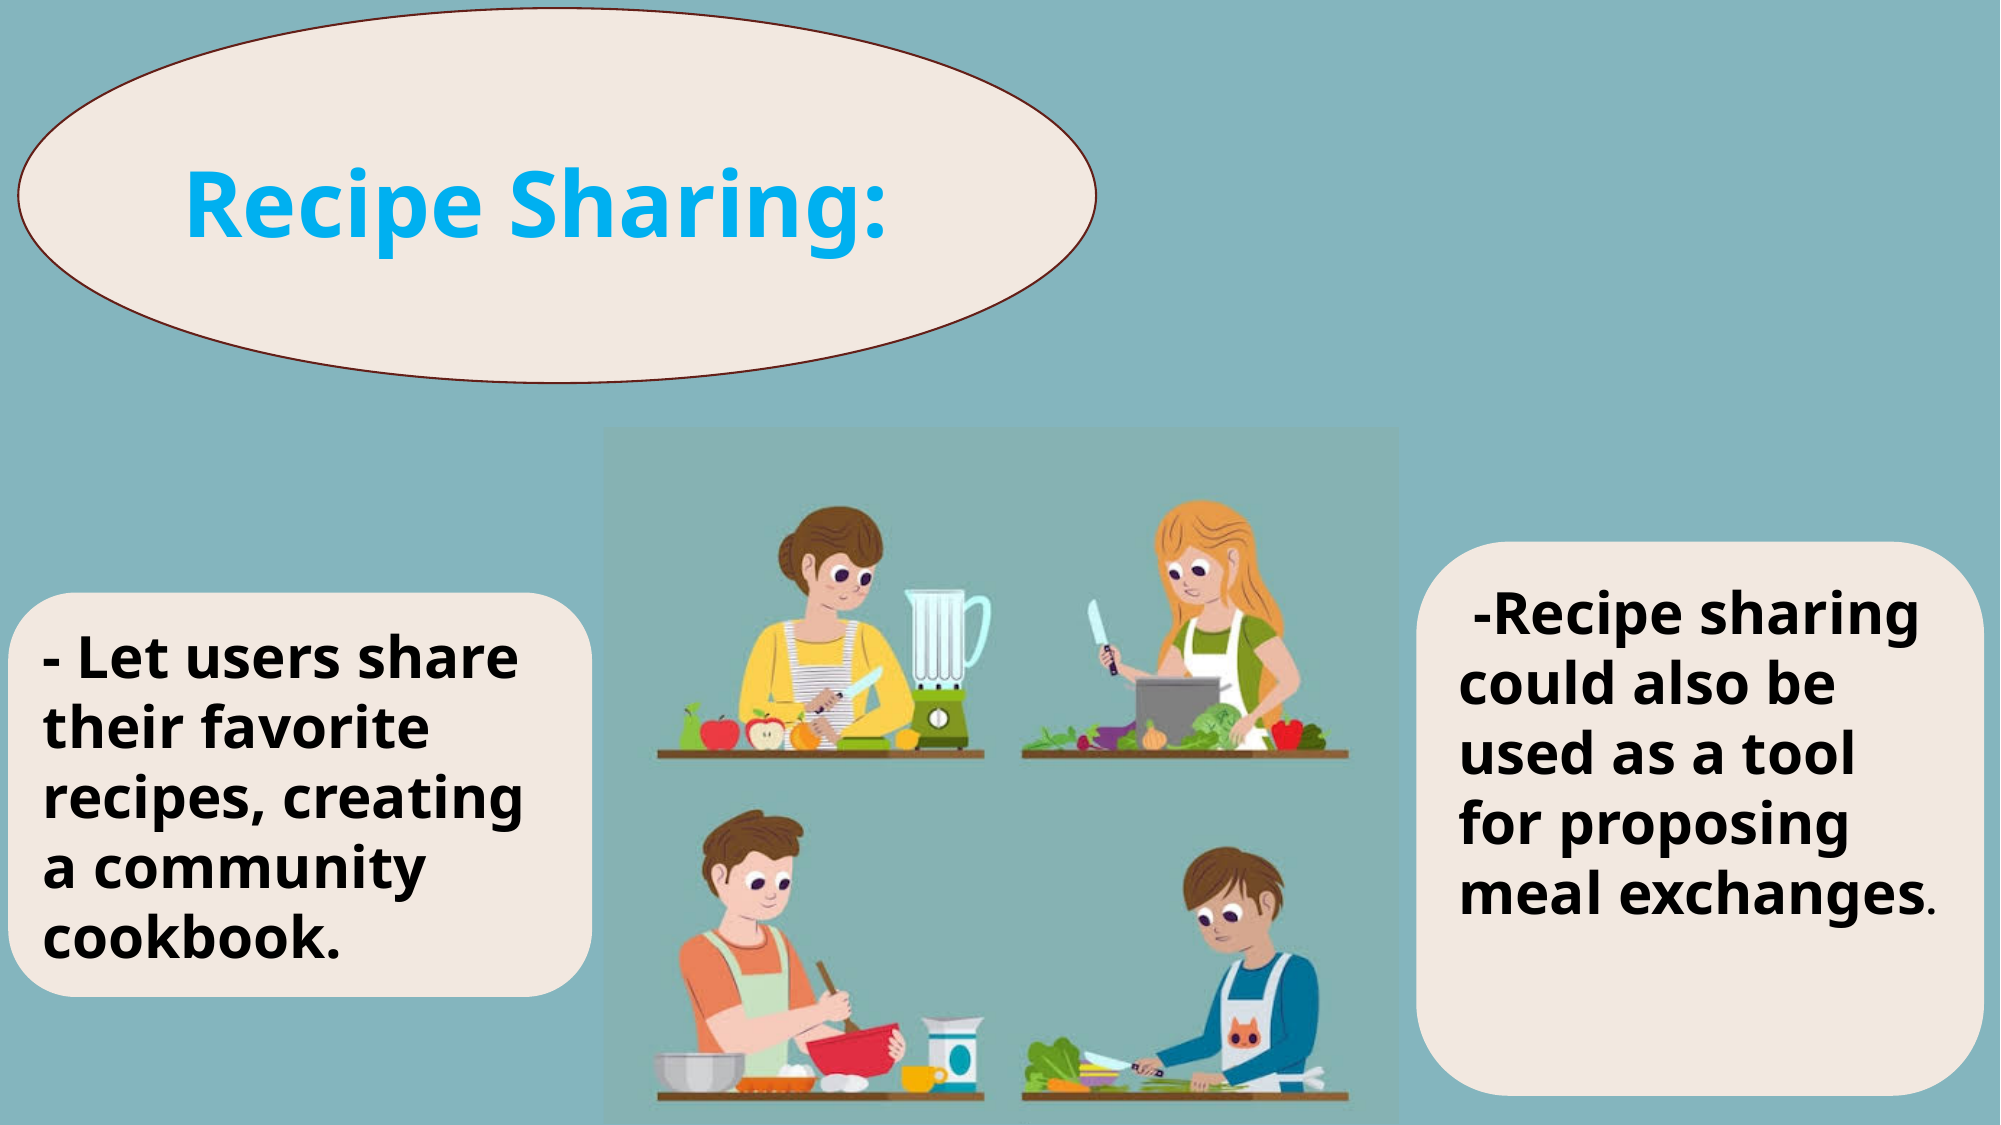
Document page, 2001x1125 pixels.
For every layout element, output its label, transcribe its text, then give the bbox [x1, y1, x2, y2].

text_box - Let users share their favorite recipes, creating a community cookbook. [8, 592, 593, 997]
picture [603, 427, 1400, 1125]
text_box Recipe Sharing: [167, 138, 923, 264]
text_box [17, 7, 1098, 385]
text_box -Recipe sharing could also be used as a tool for proposing meal exchanges. [1416, 541, 1985, 1096]
